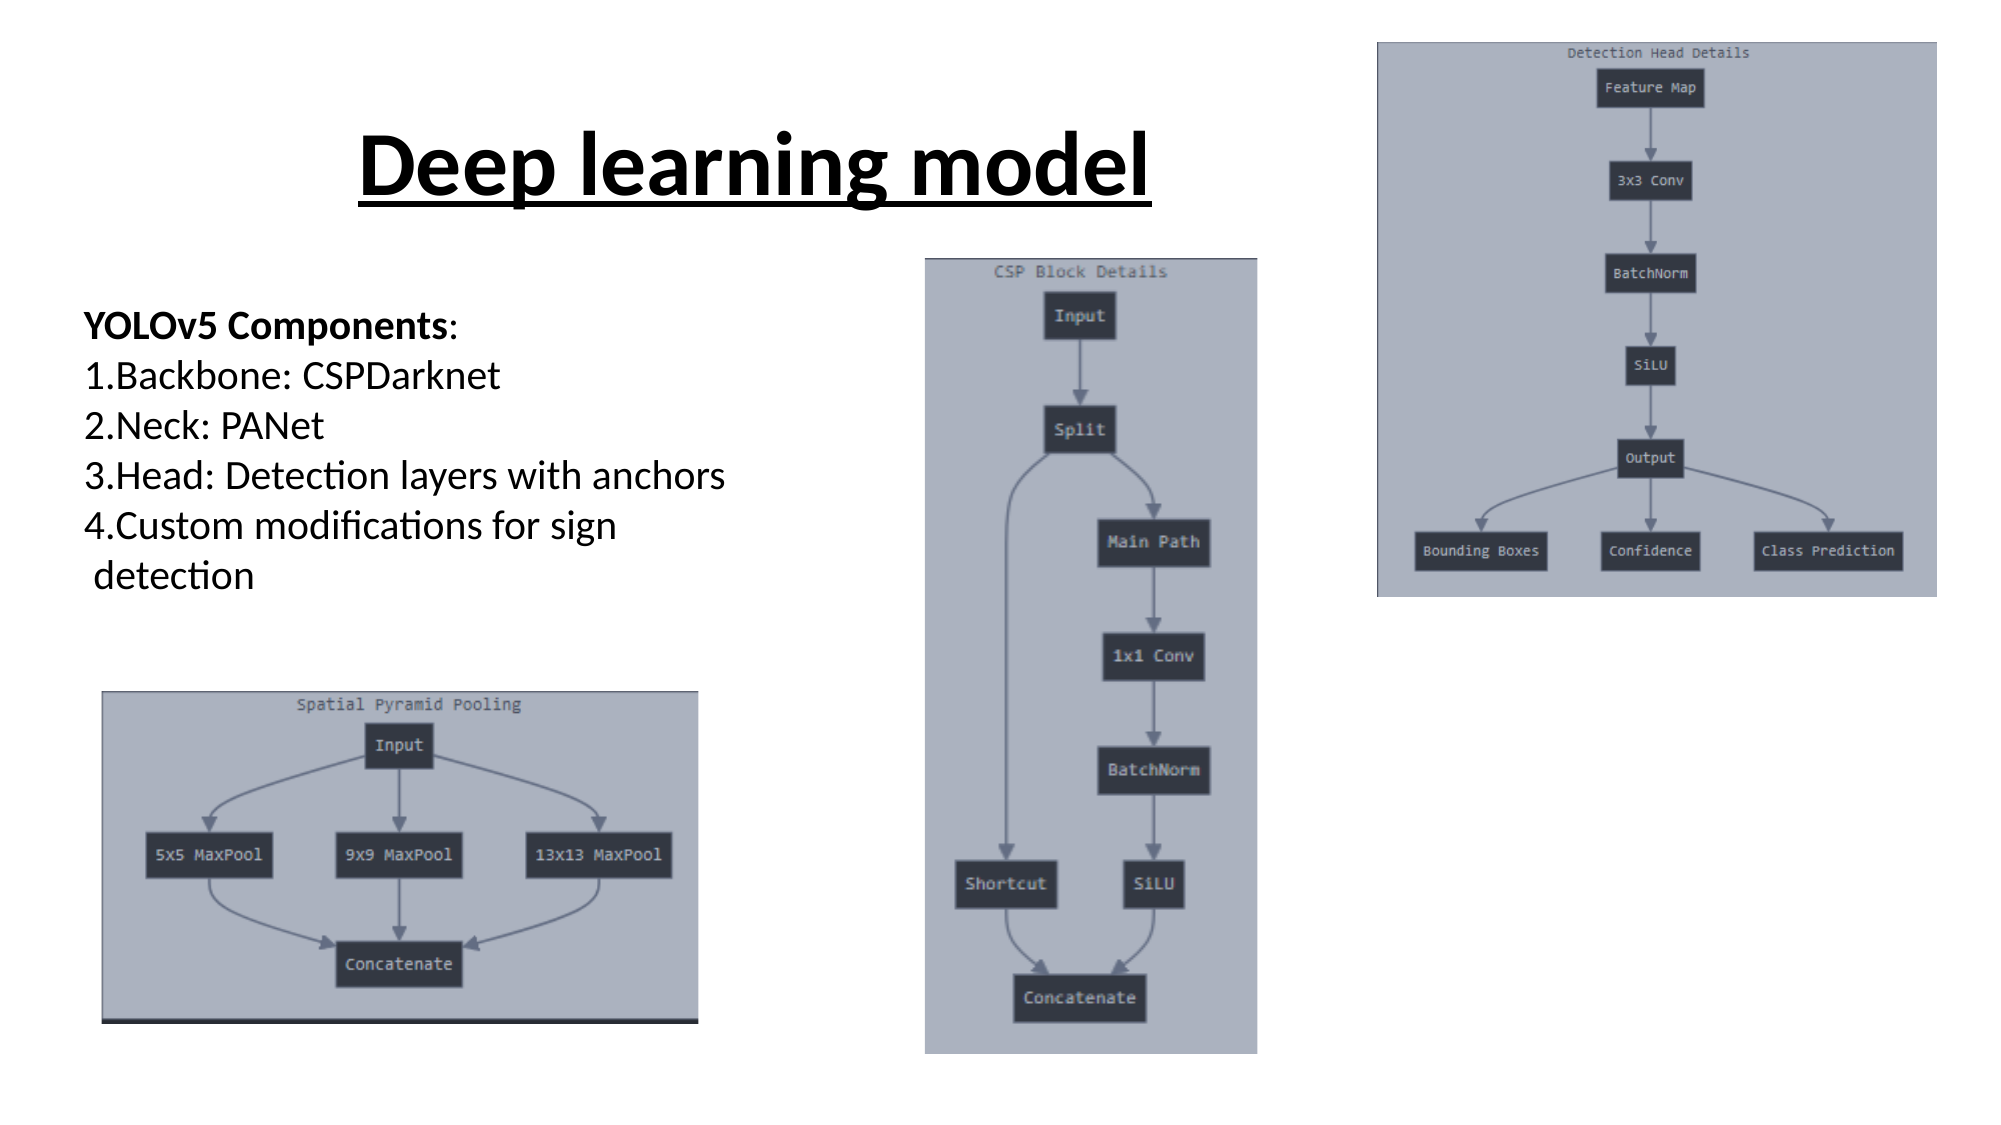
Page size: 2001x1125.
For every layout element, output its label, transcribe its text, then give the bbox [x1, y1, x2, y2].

picture [101, 691, 699, 1024]
text_box YOLOv5 Components: Backbone: CSPDarknet Neck: PANet Head: Detection layers with anchors Custom modifications for sign detection [69, 290, 924, 606]
picture [924, 258, 1258, 1054]
picture [1377, 42, 1937, 597]
text_box Deep learning model [343, 100, 1377, 195]
